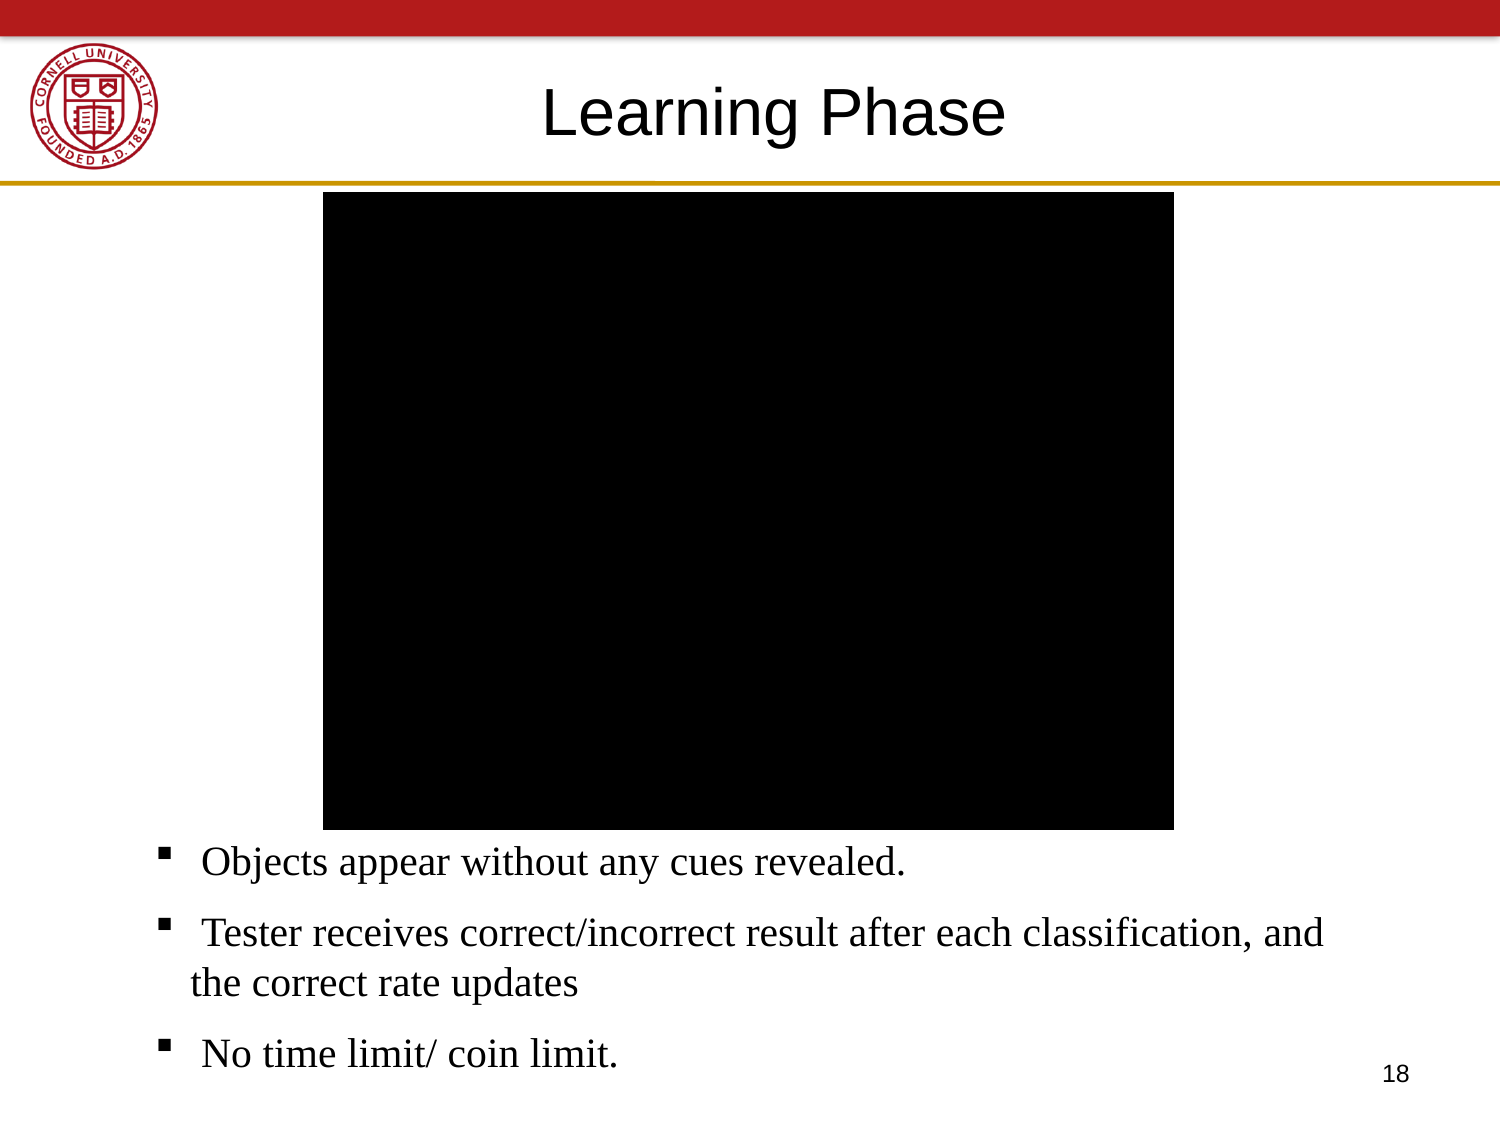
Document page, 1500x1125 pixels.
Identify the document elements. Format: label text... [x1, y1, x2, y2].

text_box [322, 191, 1175, 831]
text_box Objects appear without any cues revealed. Tester receives correct/incorrect result after each classification, and the correct rate updates No time limit/ coin limit. [140, 826, 1350, 1084]
picture [24, 37, 176, 175]
slide_number 18 [1074, 1042, 1425, 1103]
title Learning Phase [249, 37, 1300, 180]
